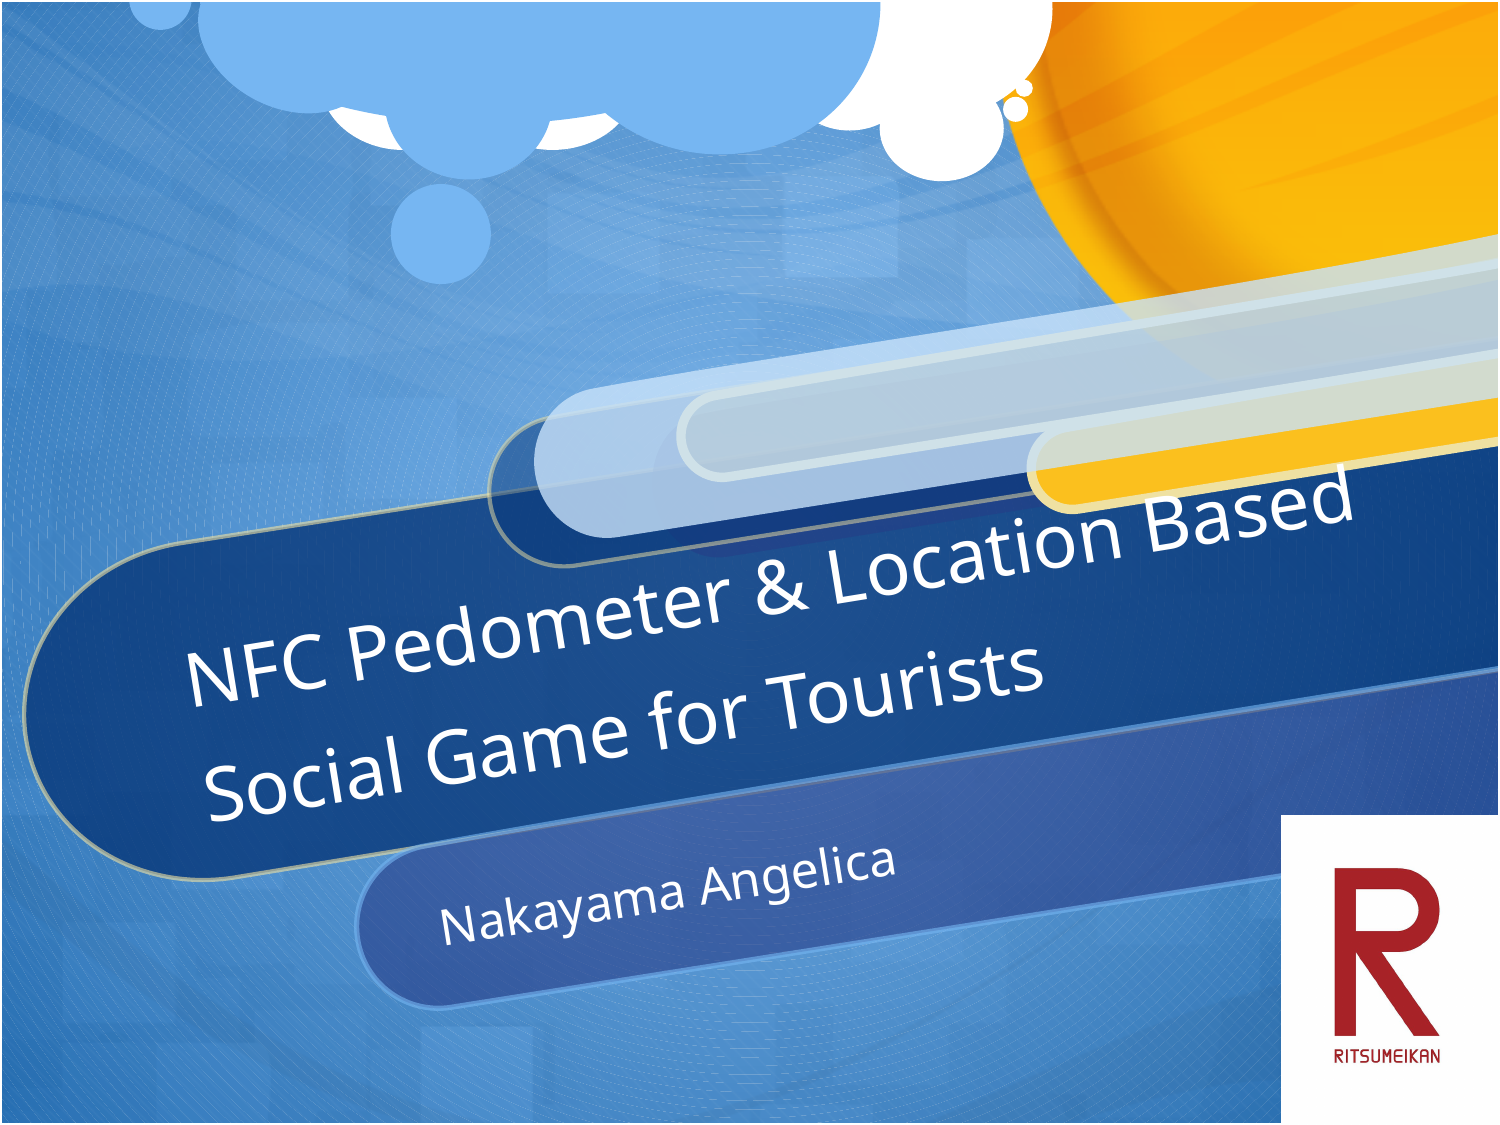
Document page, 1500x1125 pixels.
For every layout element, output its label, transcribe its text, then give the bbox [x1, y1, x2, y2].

title NFC Pedometer & Location Based Social Game for Tourists [154, 387, 1420, 849]
picture [2, 2, 1500, 1125]
subtitle Nakayama Angelica [413, 690, 1470, 1003]
